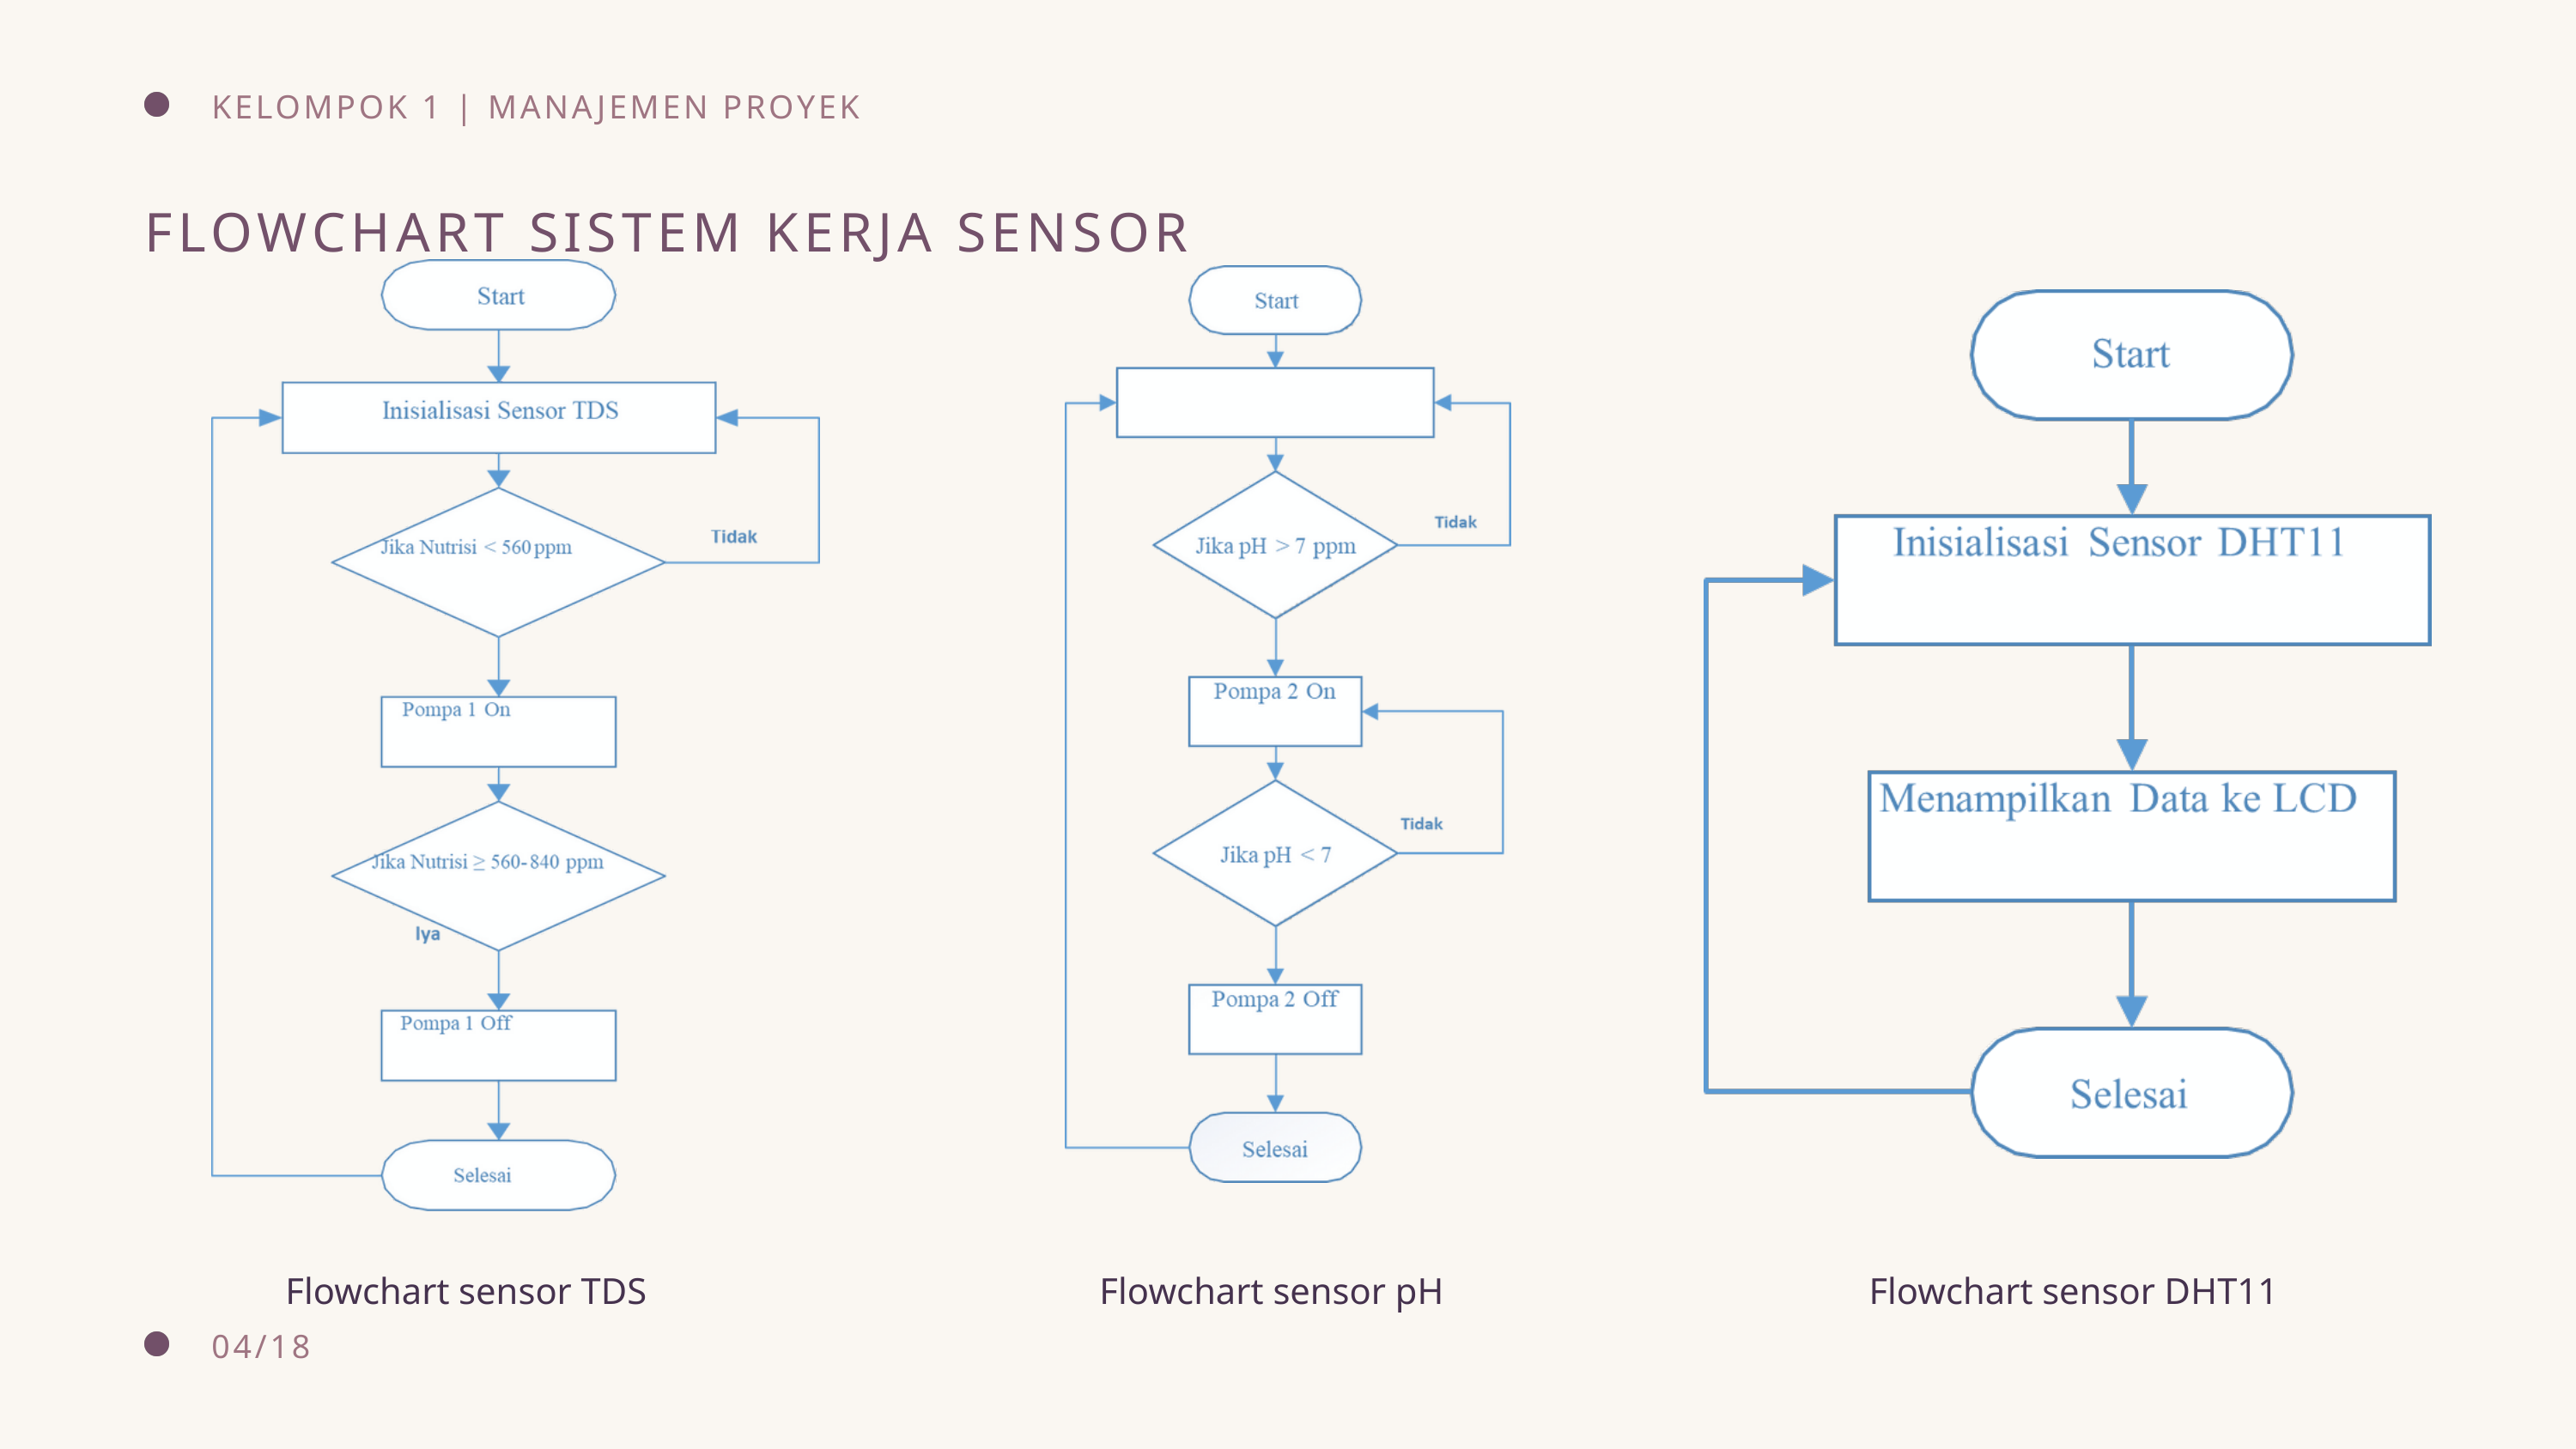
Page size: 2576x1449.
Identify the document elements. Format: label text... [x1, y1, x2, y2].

picture [144, 92, 170, 117]
text_box KELOMPOK 1 | MANAJEMEN PROYEK [211, 80, 1211, 125]
picture [1703, 289, 2432, 1160]
picture [144, 1331, 170, 1356]
text_box 04/18 [211, 1319, 1211, 1365]
text_box FLOWCHART SISTEM KERJA SENSOR [144, 187, 1320, 263]
picture [211, 259, 820, 1211]
text_box Flowchart sensor TDS Flowchart sensor pH Flowchart sensor DHT11 [211, 1240, 2498, 1312]
picture [1065, 265, 1511, 1183]
